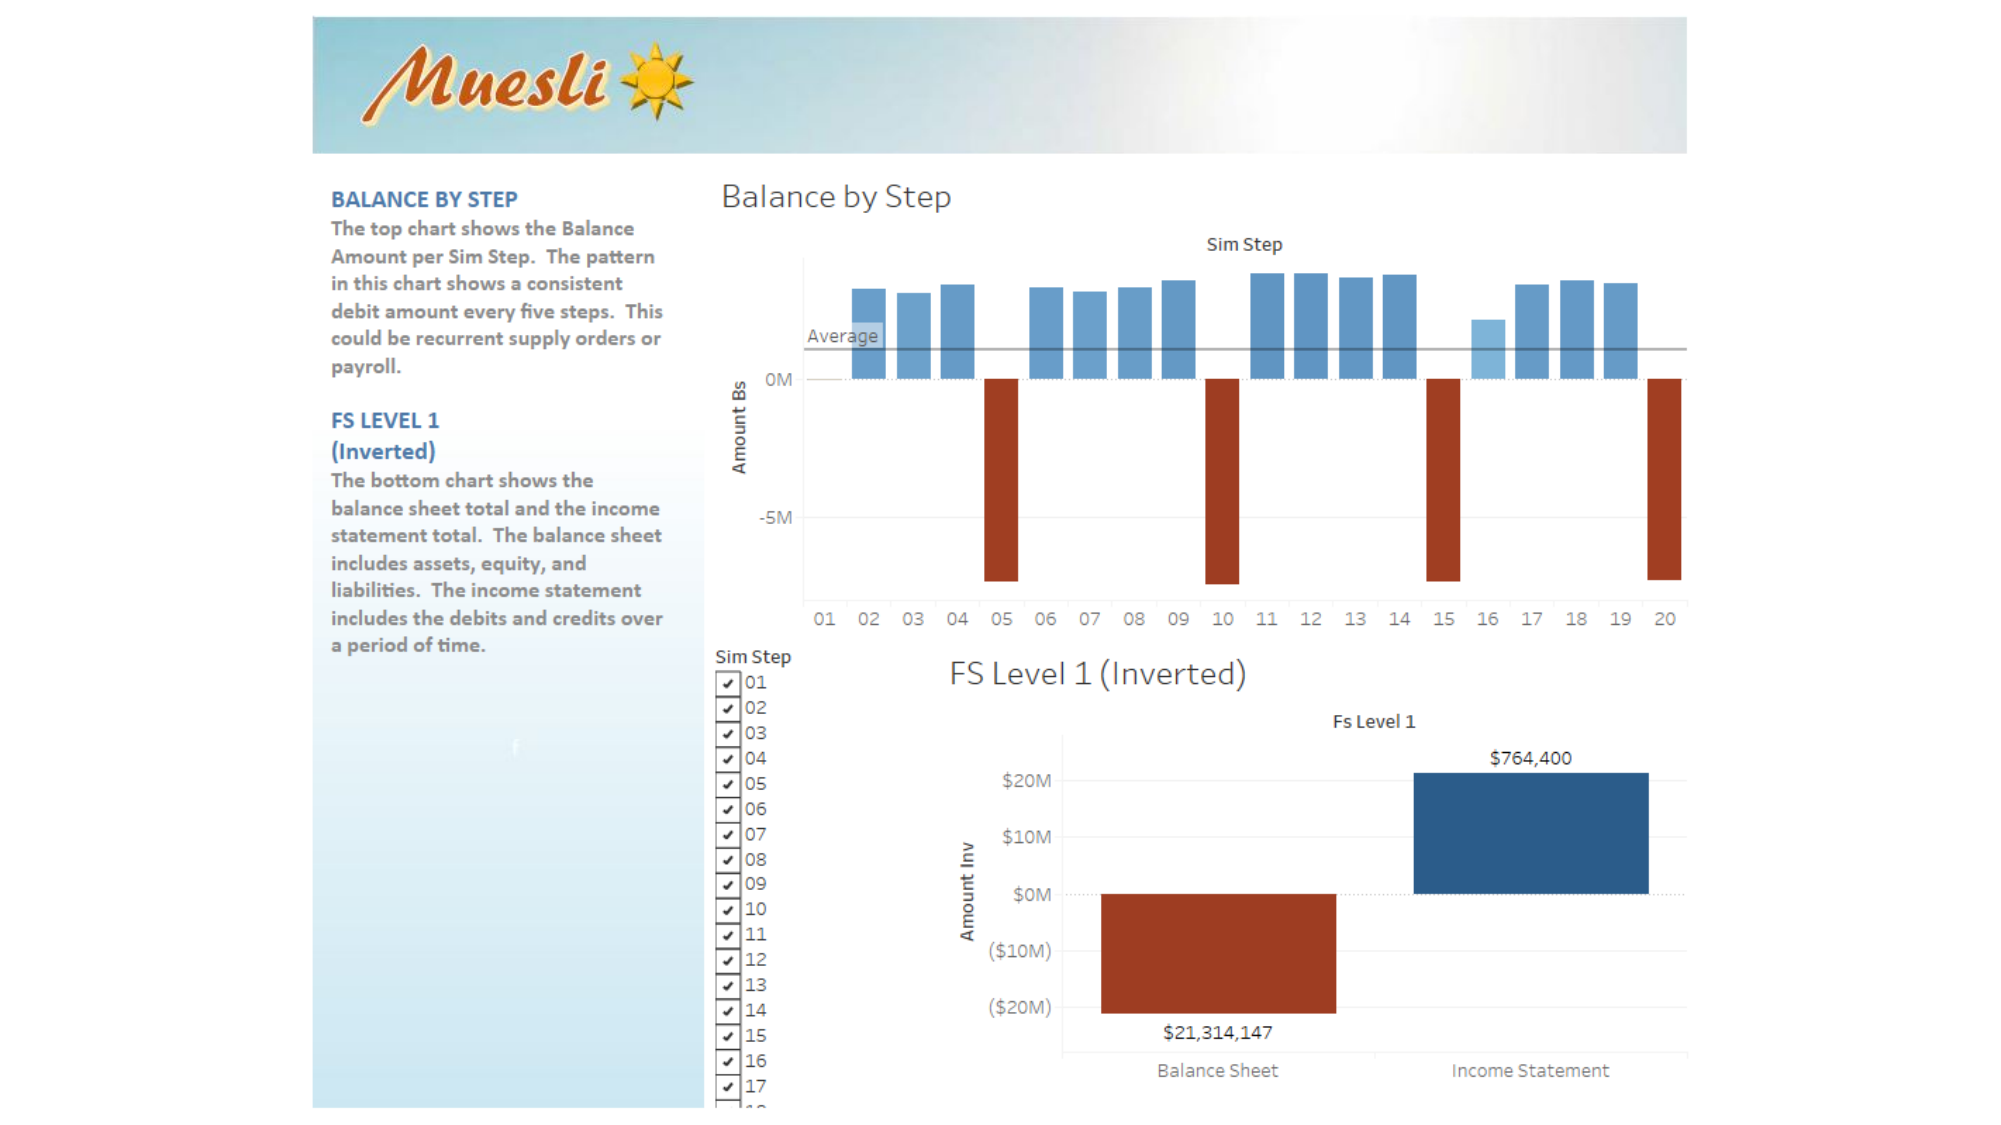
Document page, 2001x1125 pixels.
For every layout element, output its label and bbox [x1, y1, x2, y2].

picture [296, 0, 1704, 1125]
